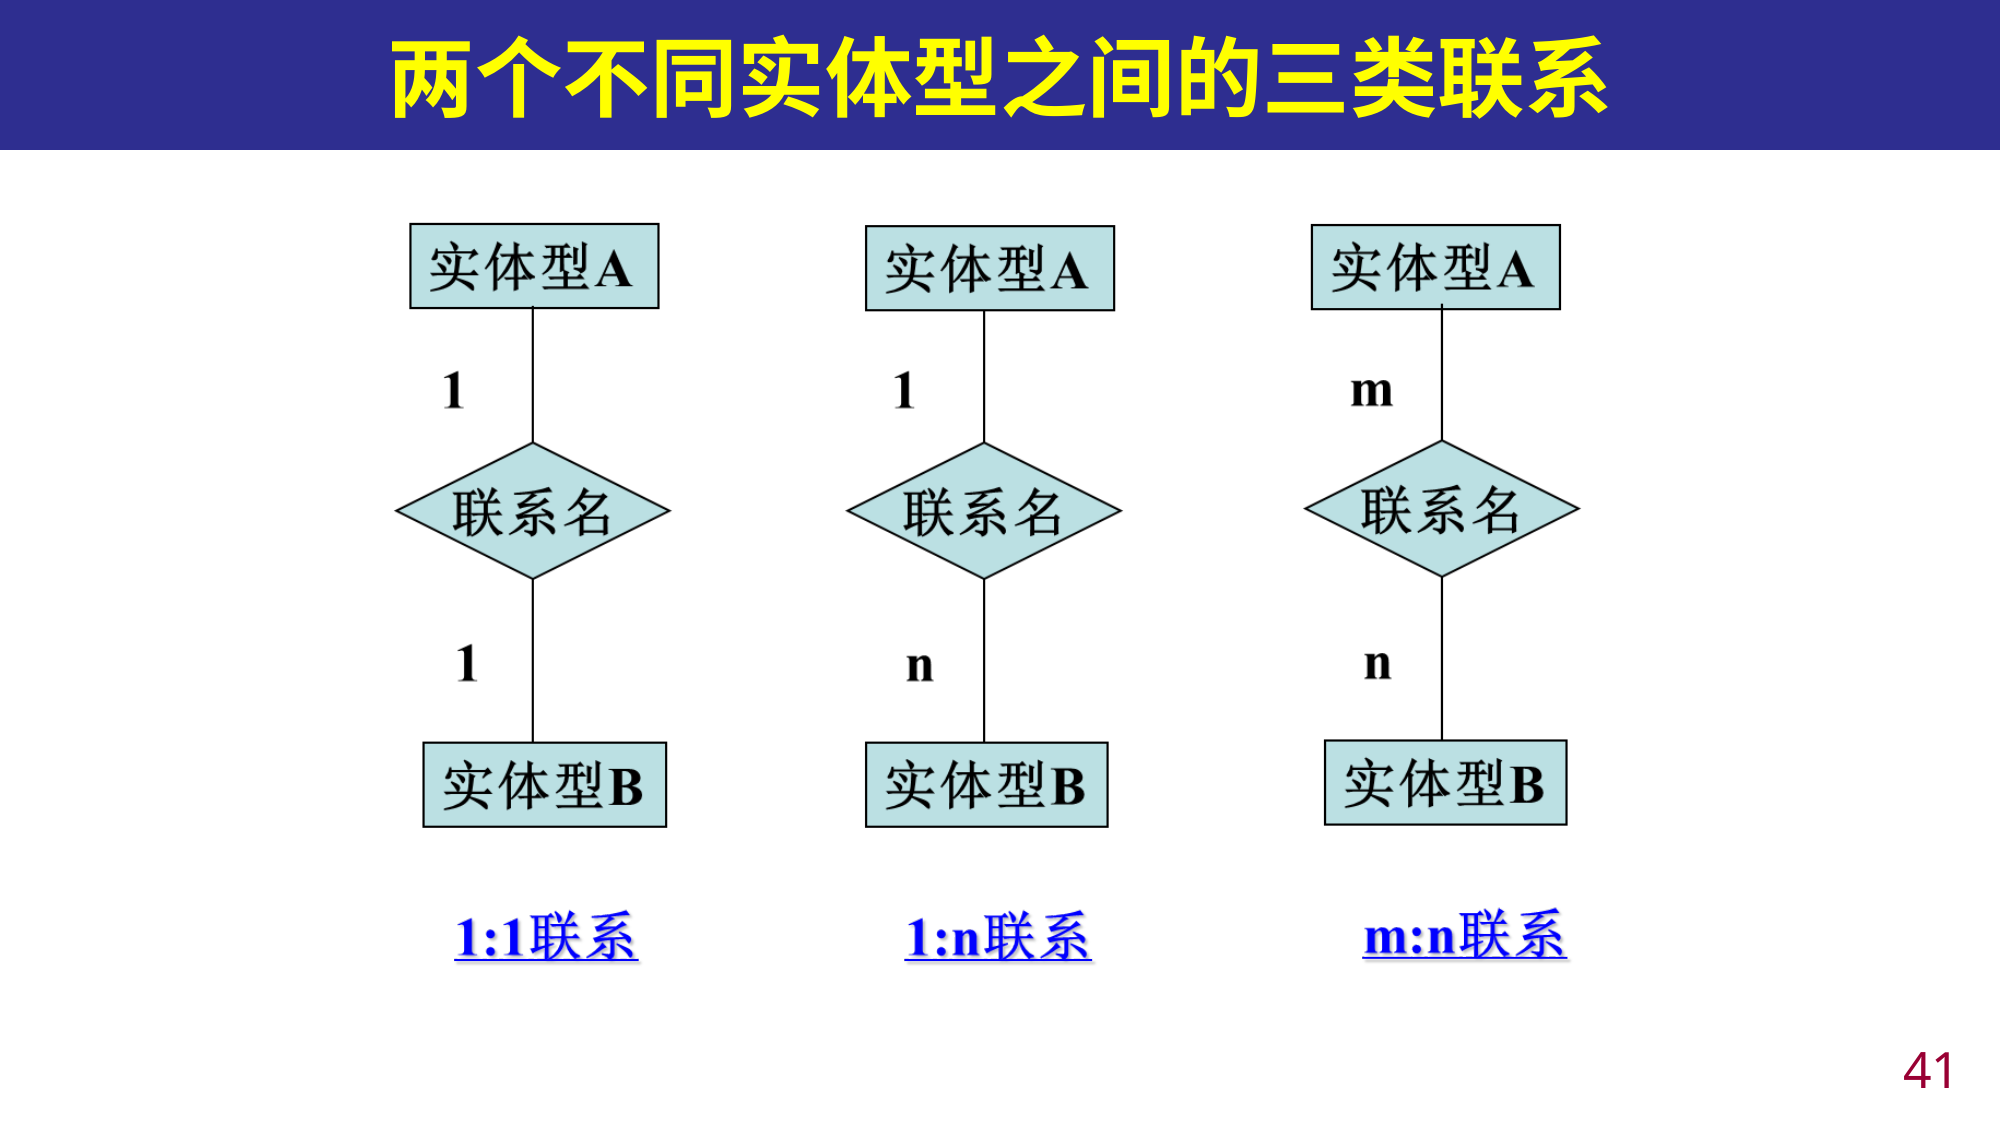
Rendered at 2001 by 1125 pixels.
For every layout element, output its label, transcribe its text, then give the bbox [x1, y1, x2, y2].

slide_number 40 [1550, 1048, 1975, 1096]
title 两个不同实体型之间的三类联系 [0, 0, 2000, 150]
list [393, 212, 1607, 1008]
